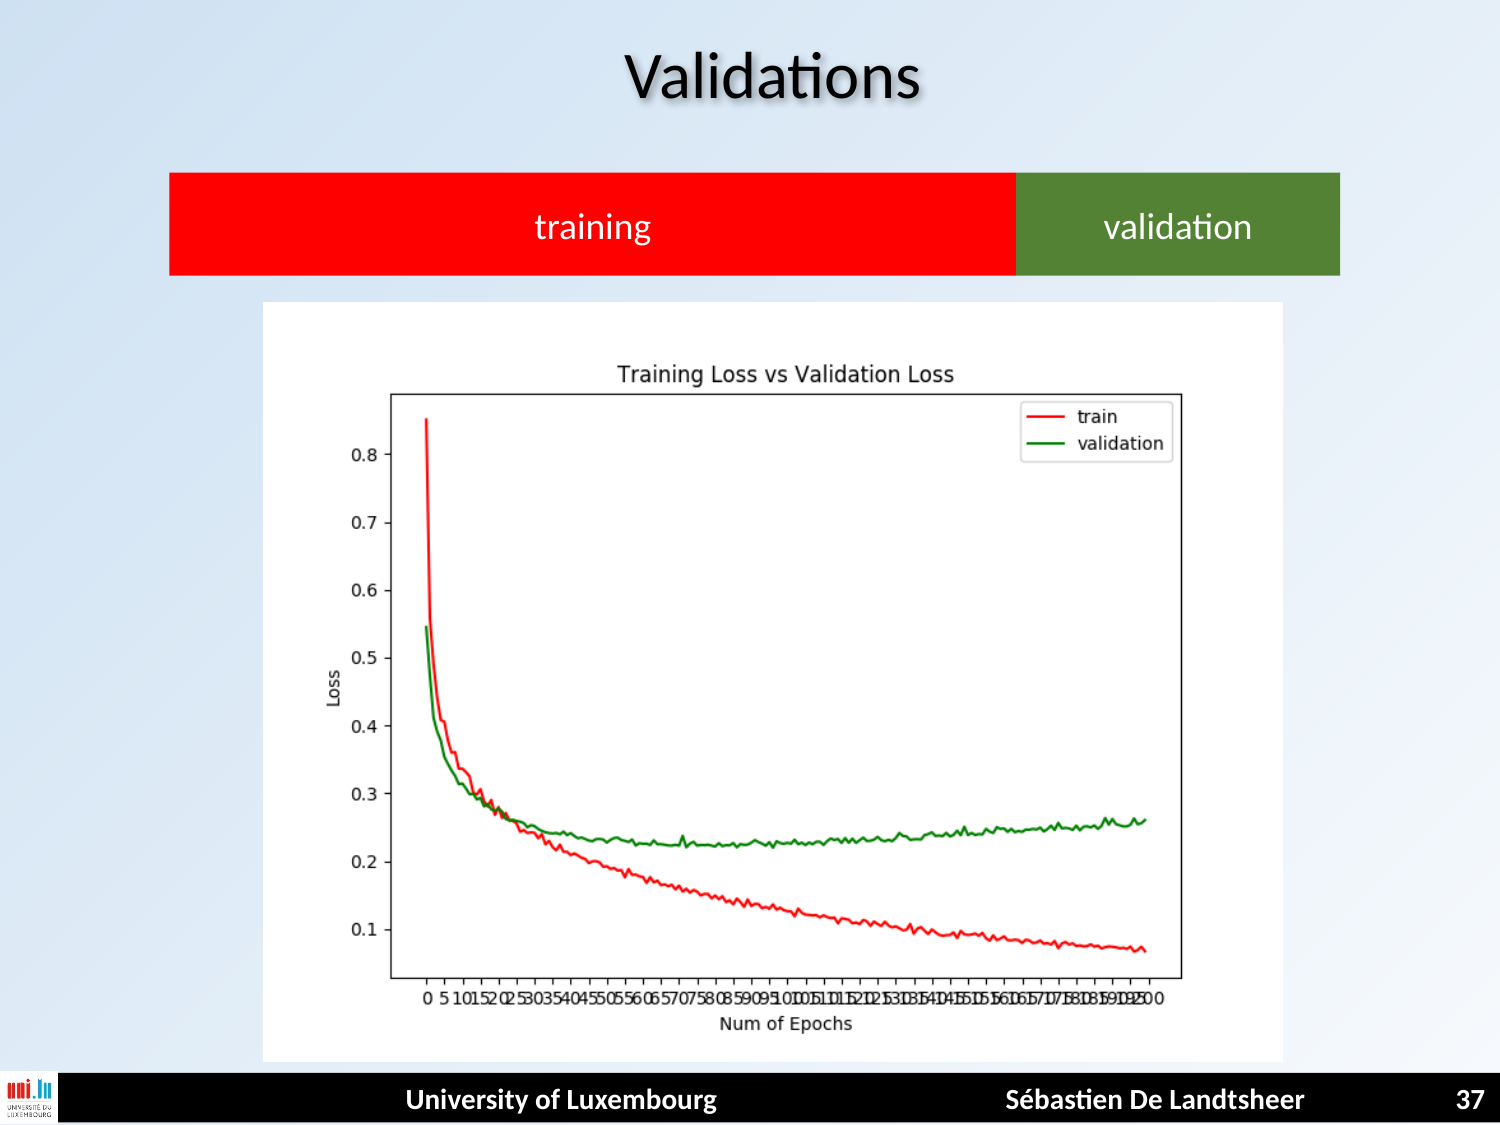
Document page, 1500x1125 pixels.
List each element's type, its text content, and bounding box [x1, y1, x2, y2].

picture [0, 1071, 58, 1124]
text_box Validations [62, 24, 1484, 120]
text_box University of Luxembourg Sébastien De Landtsheer 37 [58, 1072, 1500, 1123]
text_box training [168, 171, 1015, 277]
picture [263, 302, 1283, 1063]
text_box validation [1015, 171, 1341, 277]
